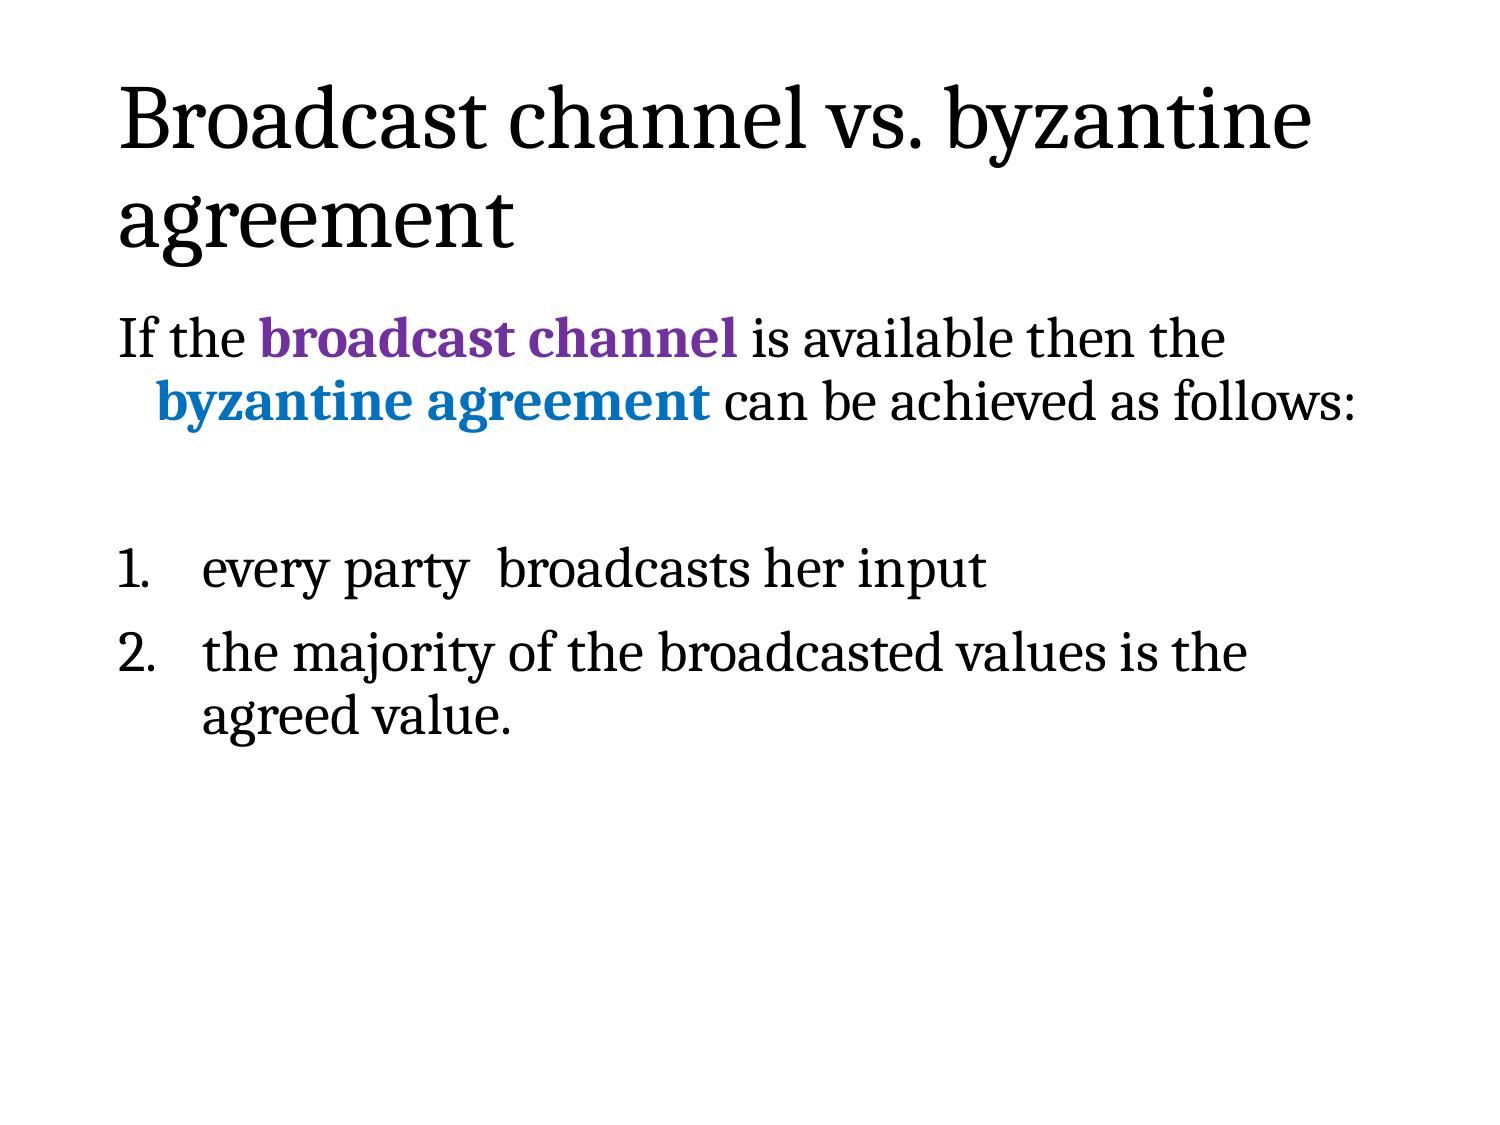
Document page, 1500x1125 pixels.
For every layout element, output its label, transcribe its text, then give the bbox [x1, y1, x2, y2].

title Broadcast channel vs. byzantine agreement [103, 59, 1397, 278]
